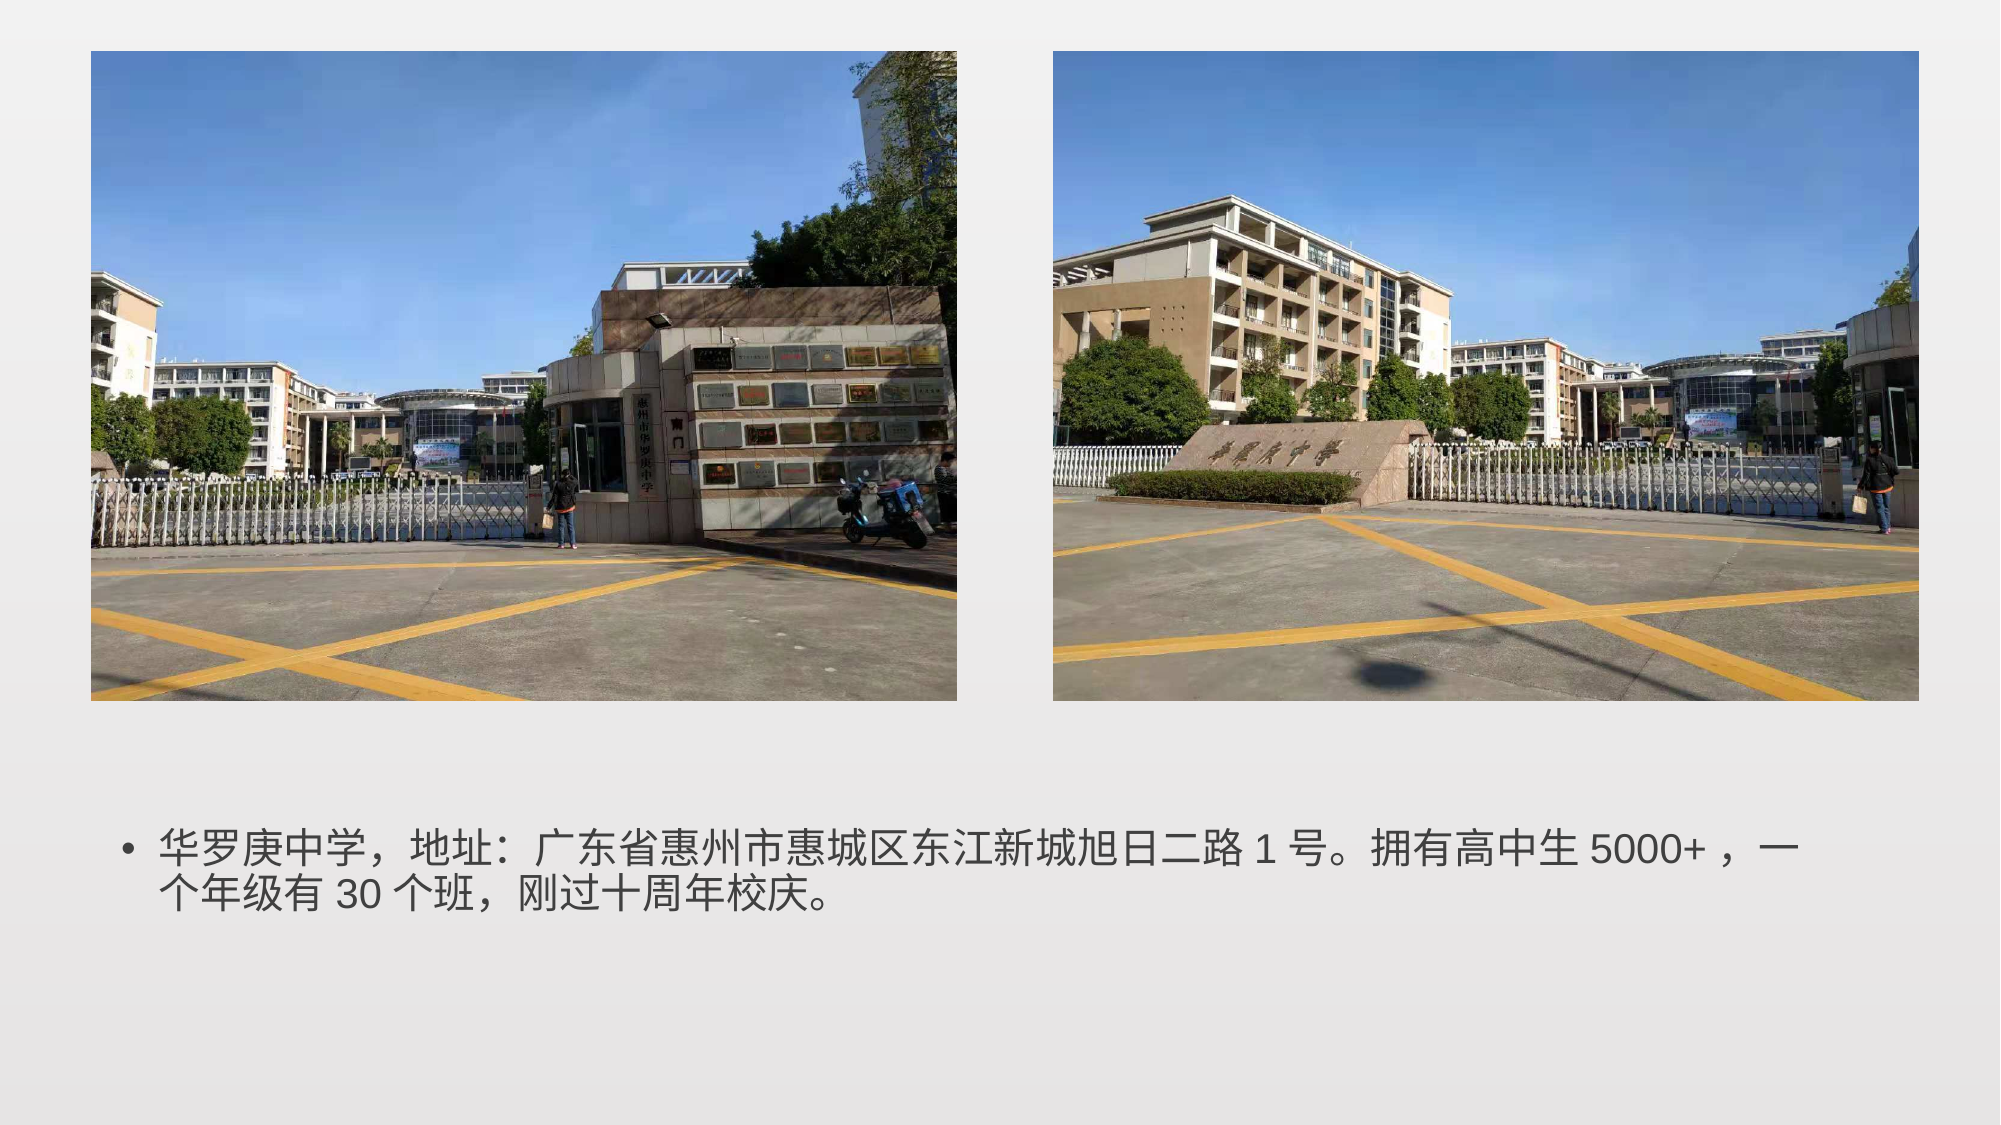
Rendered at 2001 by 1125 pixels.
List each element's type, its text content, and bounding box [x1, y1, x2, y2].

picture [1053, 51, 1919, 701]
list 华罗庚中学，地址：广东省惠州市惠城区东江新城旭日二路1号。拥有高中生5000+，一个年级有30个班，刚过十周年校庆。 [106, 820, 1832, 1014]
picture [91, 51, 957, 701]
